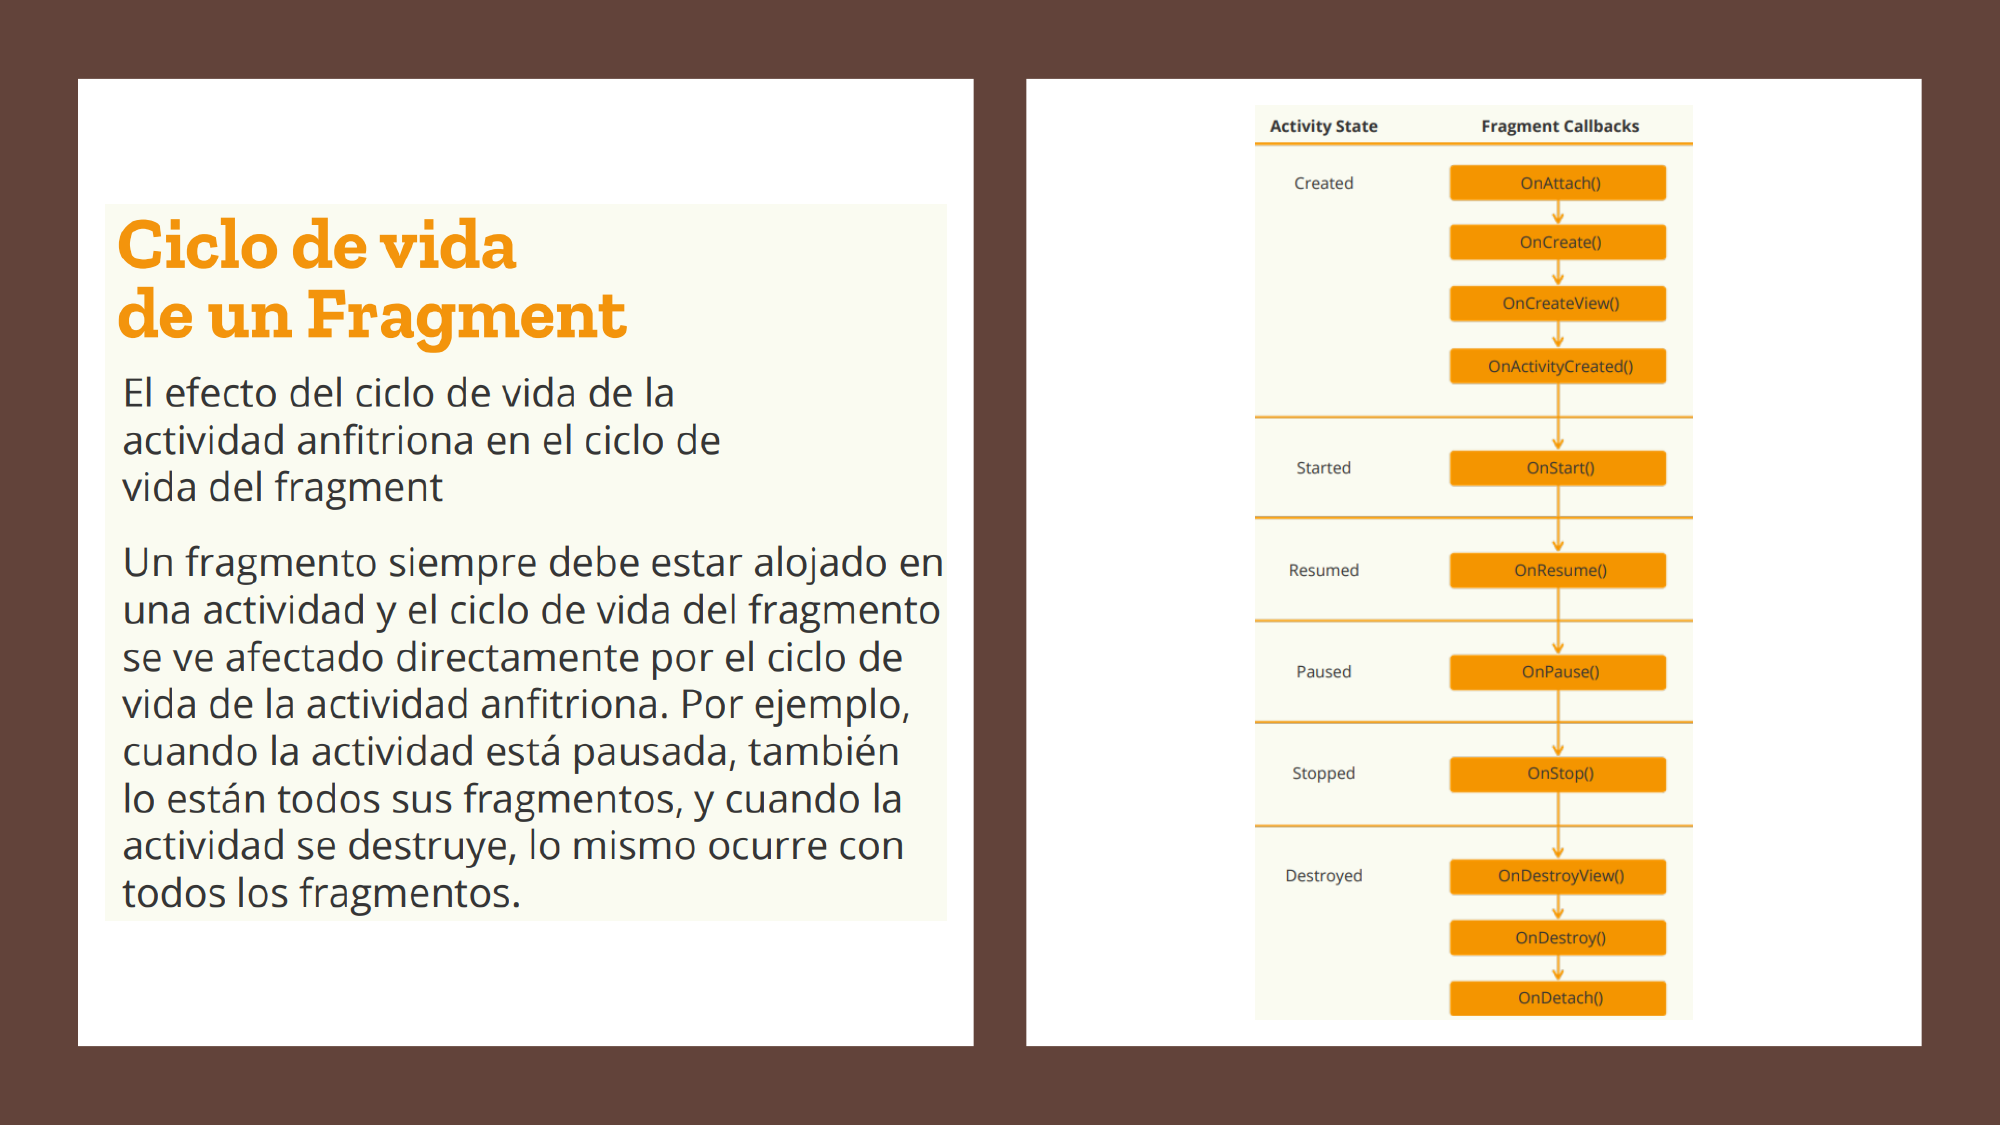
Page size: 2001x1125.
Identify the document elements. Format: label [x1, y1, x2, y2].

picture [1255, 105, 1693, 1020]
text_box [0, 0, 2000, 1125]
picture [105, 204, 947, 921]
text_box [77, 78, 975, 1047]
text_box [1025, 78, 1923, 1047]
